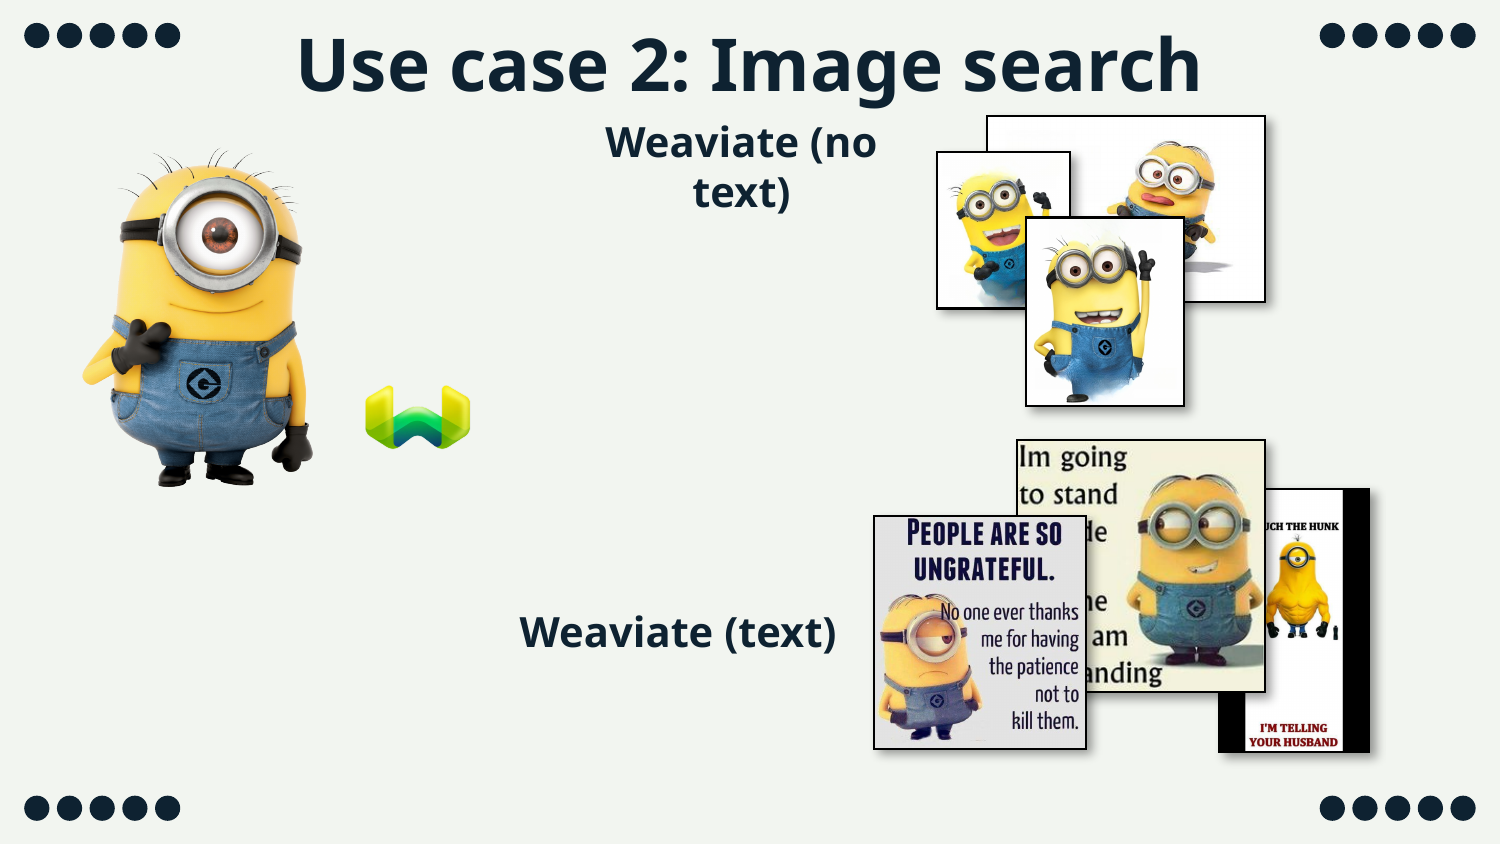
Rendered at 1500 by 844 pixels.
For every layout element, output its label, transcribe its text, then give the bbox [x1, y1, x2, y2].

picture [322, 345, 513, 489]
text_box Weaviate (no text) [545, 161, 932, 231]
text_box Weaviate (text) [481, 601, 869, 671]
title Use case 2: Image search [118, 3, 1382, 98]
picture [82, 147, 313, 487]
picture [874, 440, 1368, 752]
picture [937, 116, 1265, 406]
